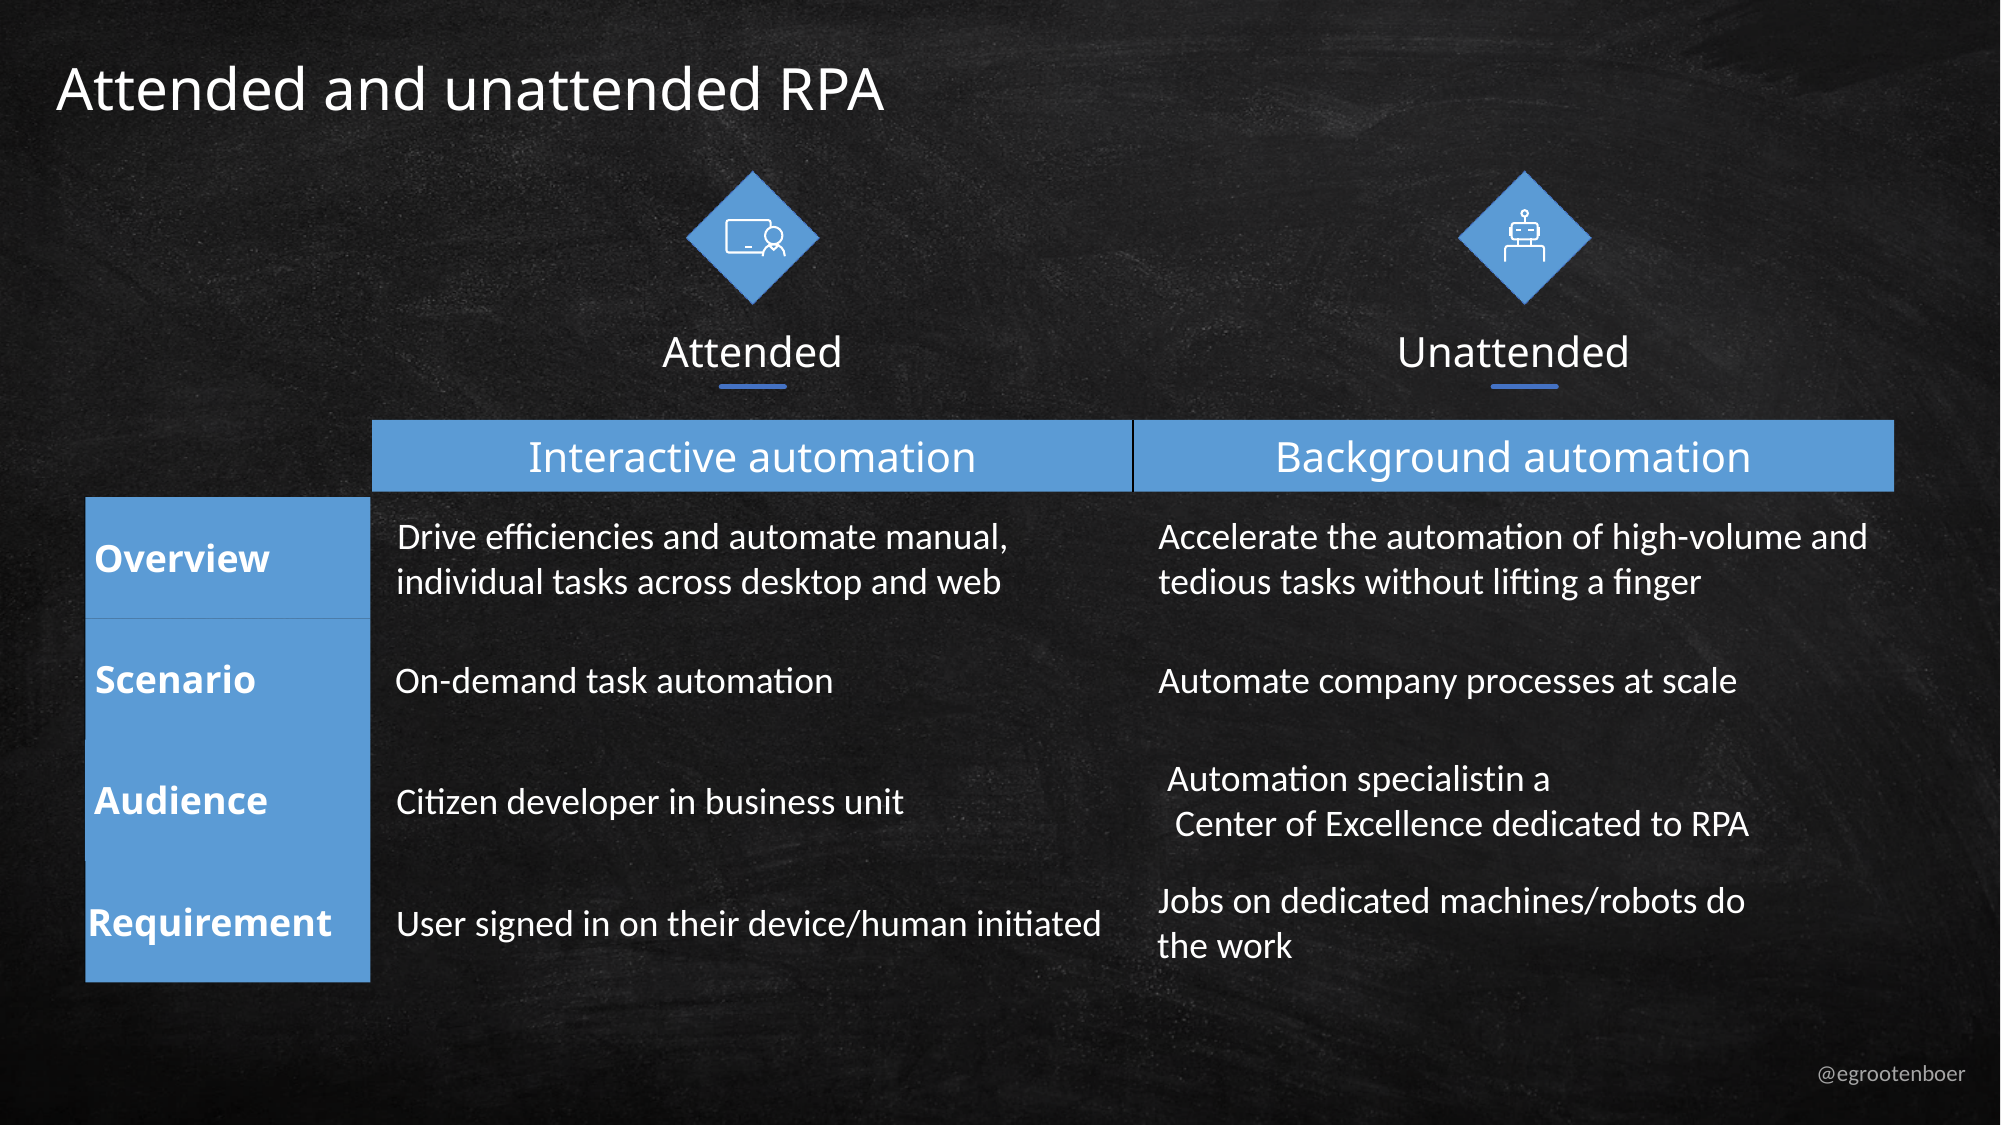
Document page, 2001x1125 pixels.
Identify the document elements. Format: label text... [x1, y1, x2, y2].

text_box Background automation [1134, 419, 1895, 492]
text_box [84, 497, 1888, 619]
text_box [620, 170, 886, 387]
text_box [84, 619, 1750, 739]
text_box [1380, 170, 1647, 387]
text_box Interactive automation [372, 419, 1132, 492]
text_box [84, 739, 1779, 861]
picture [0, 0, 2001, 1125]
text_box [84, 861, 1767, 983]
title Attended and unattended RPA [41, 12, 1981, 172]
